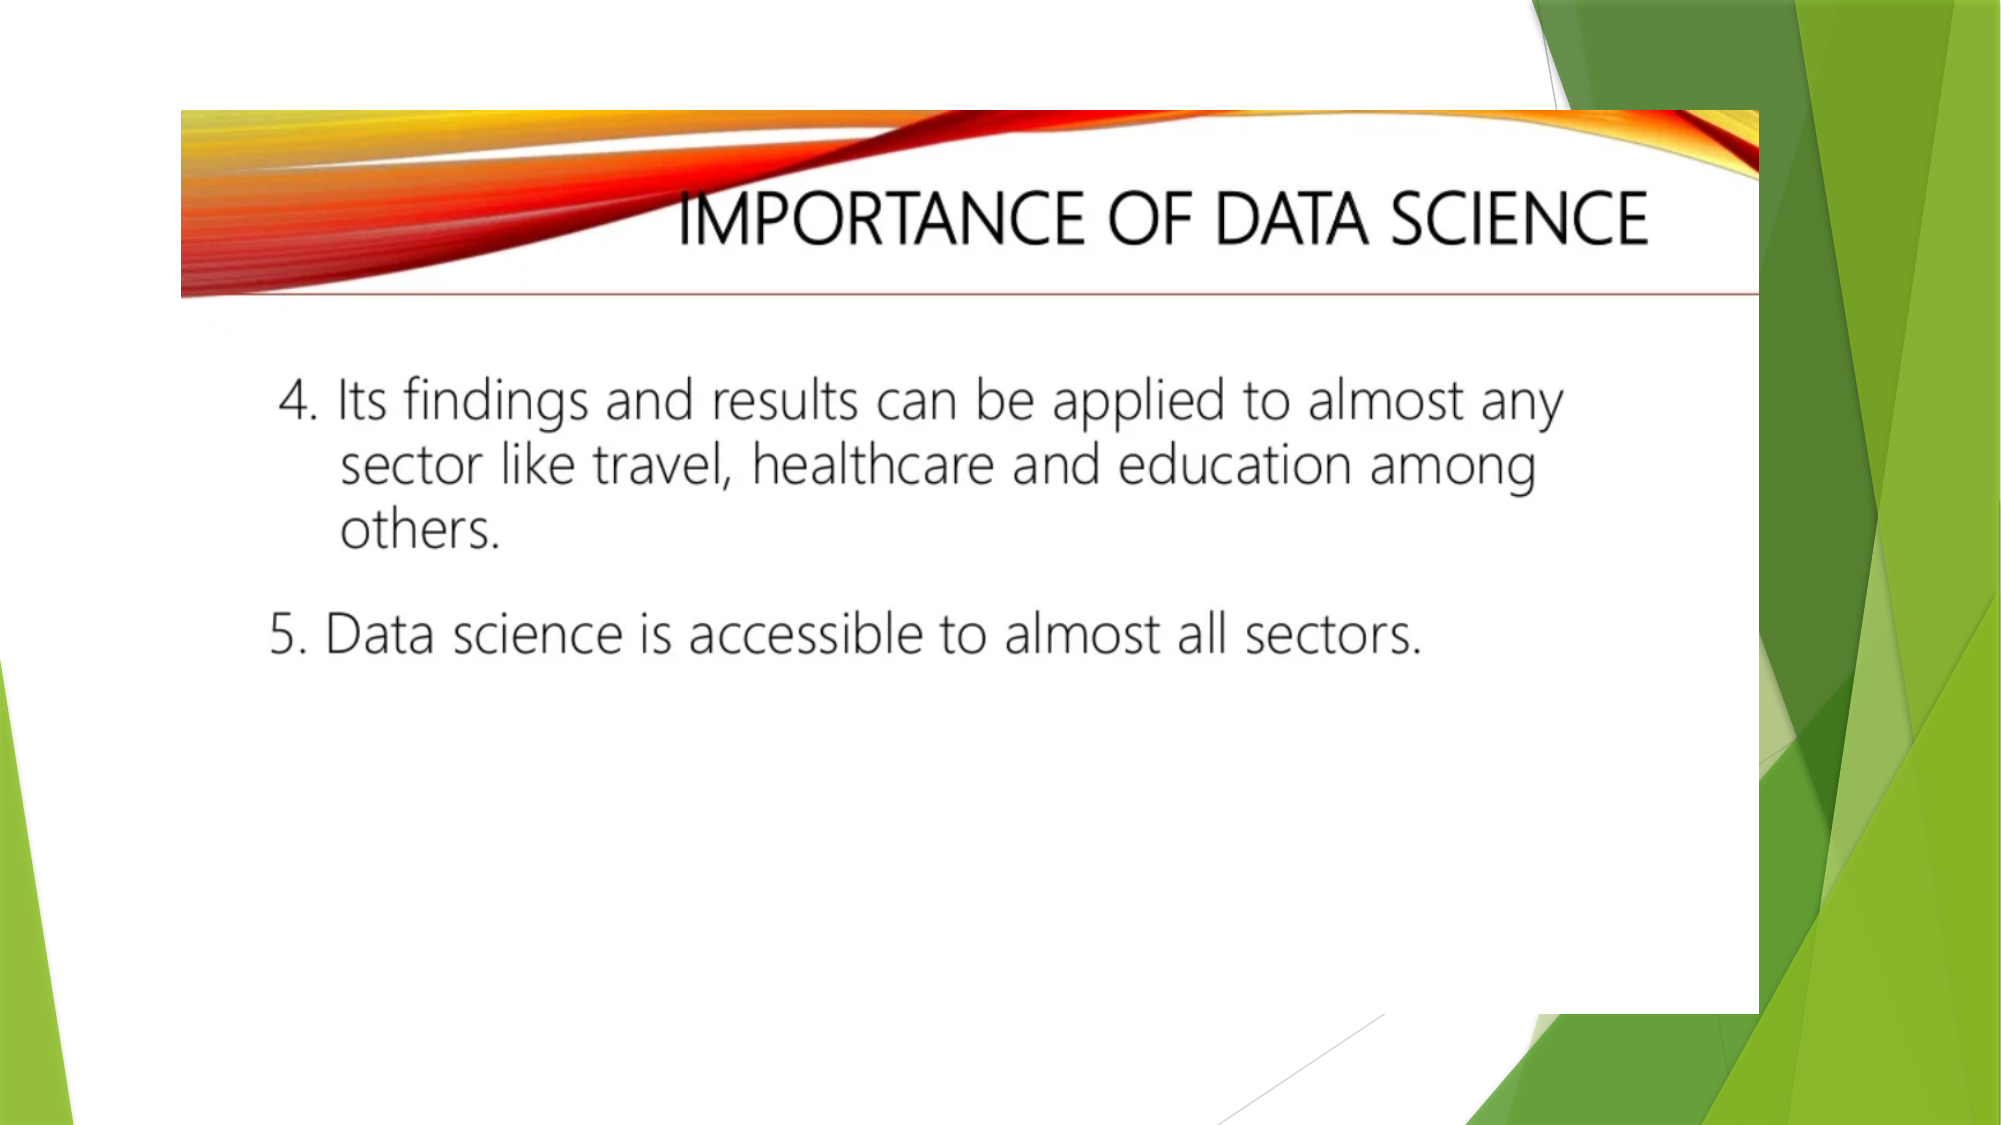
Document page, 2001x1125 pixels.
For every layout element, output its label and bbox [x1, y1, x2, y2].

list [180, 109, 1759, 1014]
